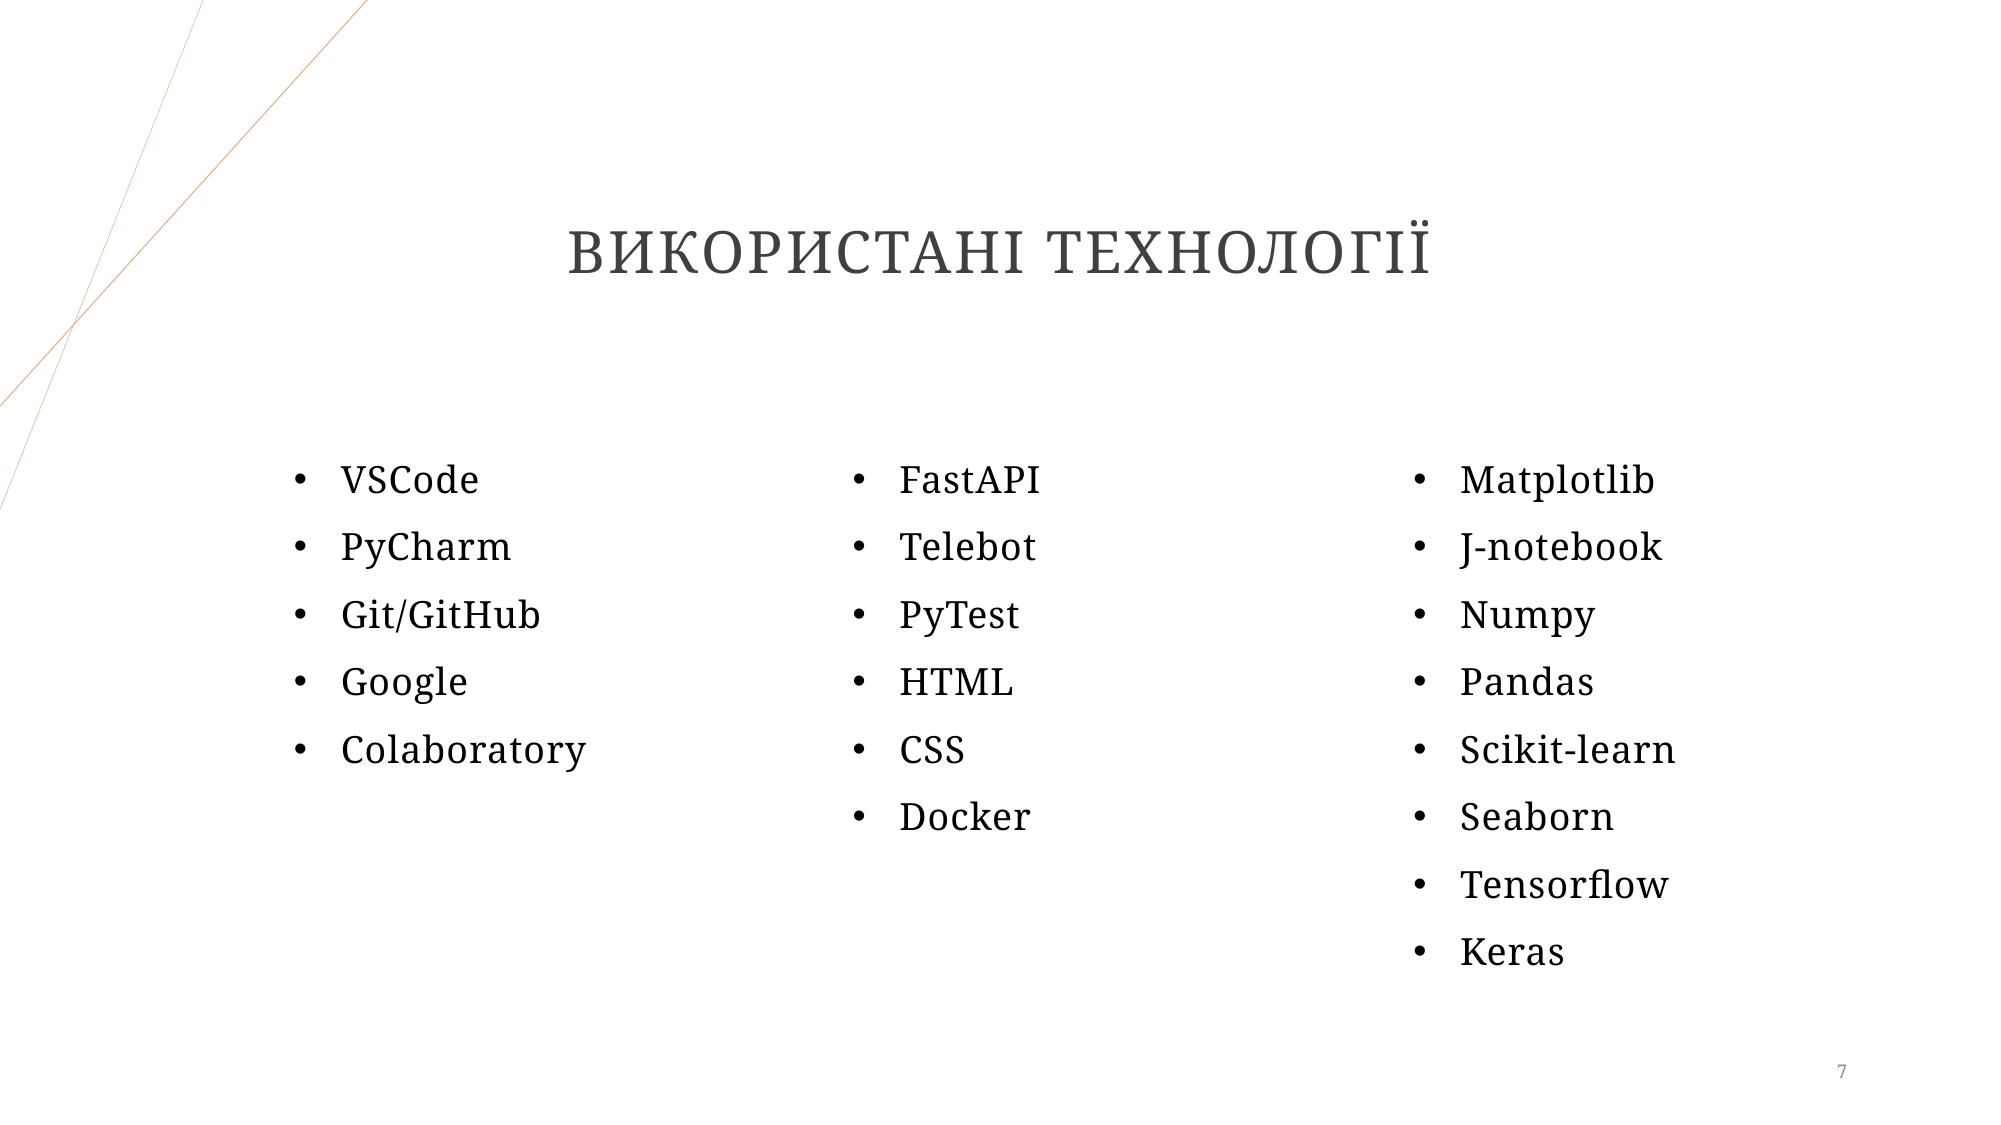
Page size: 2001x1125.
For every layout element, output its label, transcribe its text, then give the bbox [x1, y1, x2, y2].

slide_number 7 [1412, 1042, 1863, 1103]
list FastAPI Telebot PyTest HTML CSS Docker [762, 425, 1238, 997]
list Matplotlib J-notebook Numpy Pandas Scikit-learn Seaborn Tensorflow Keras [1323, 425, 1797, 997]
title Використані технології [309, 146, 1691, 364]
list VSCode PyCharm Git/GitHub Google Colaboratory [203, 425, 677, 997]
